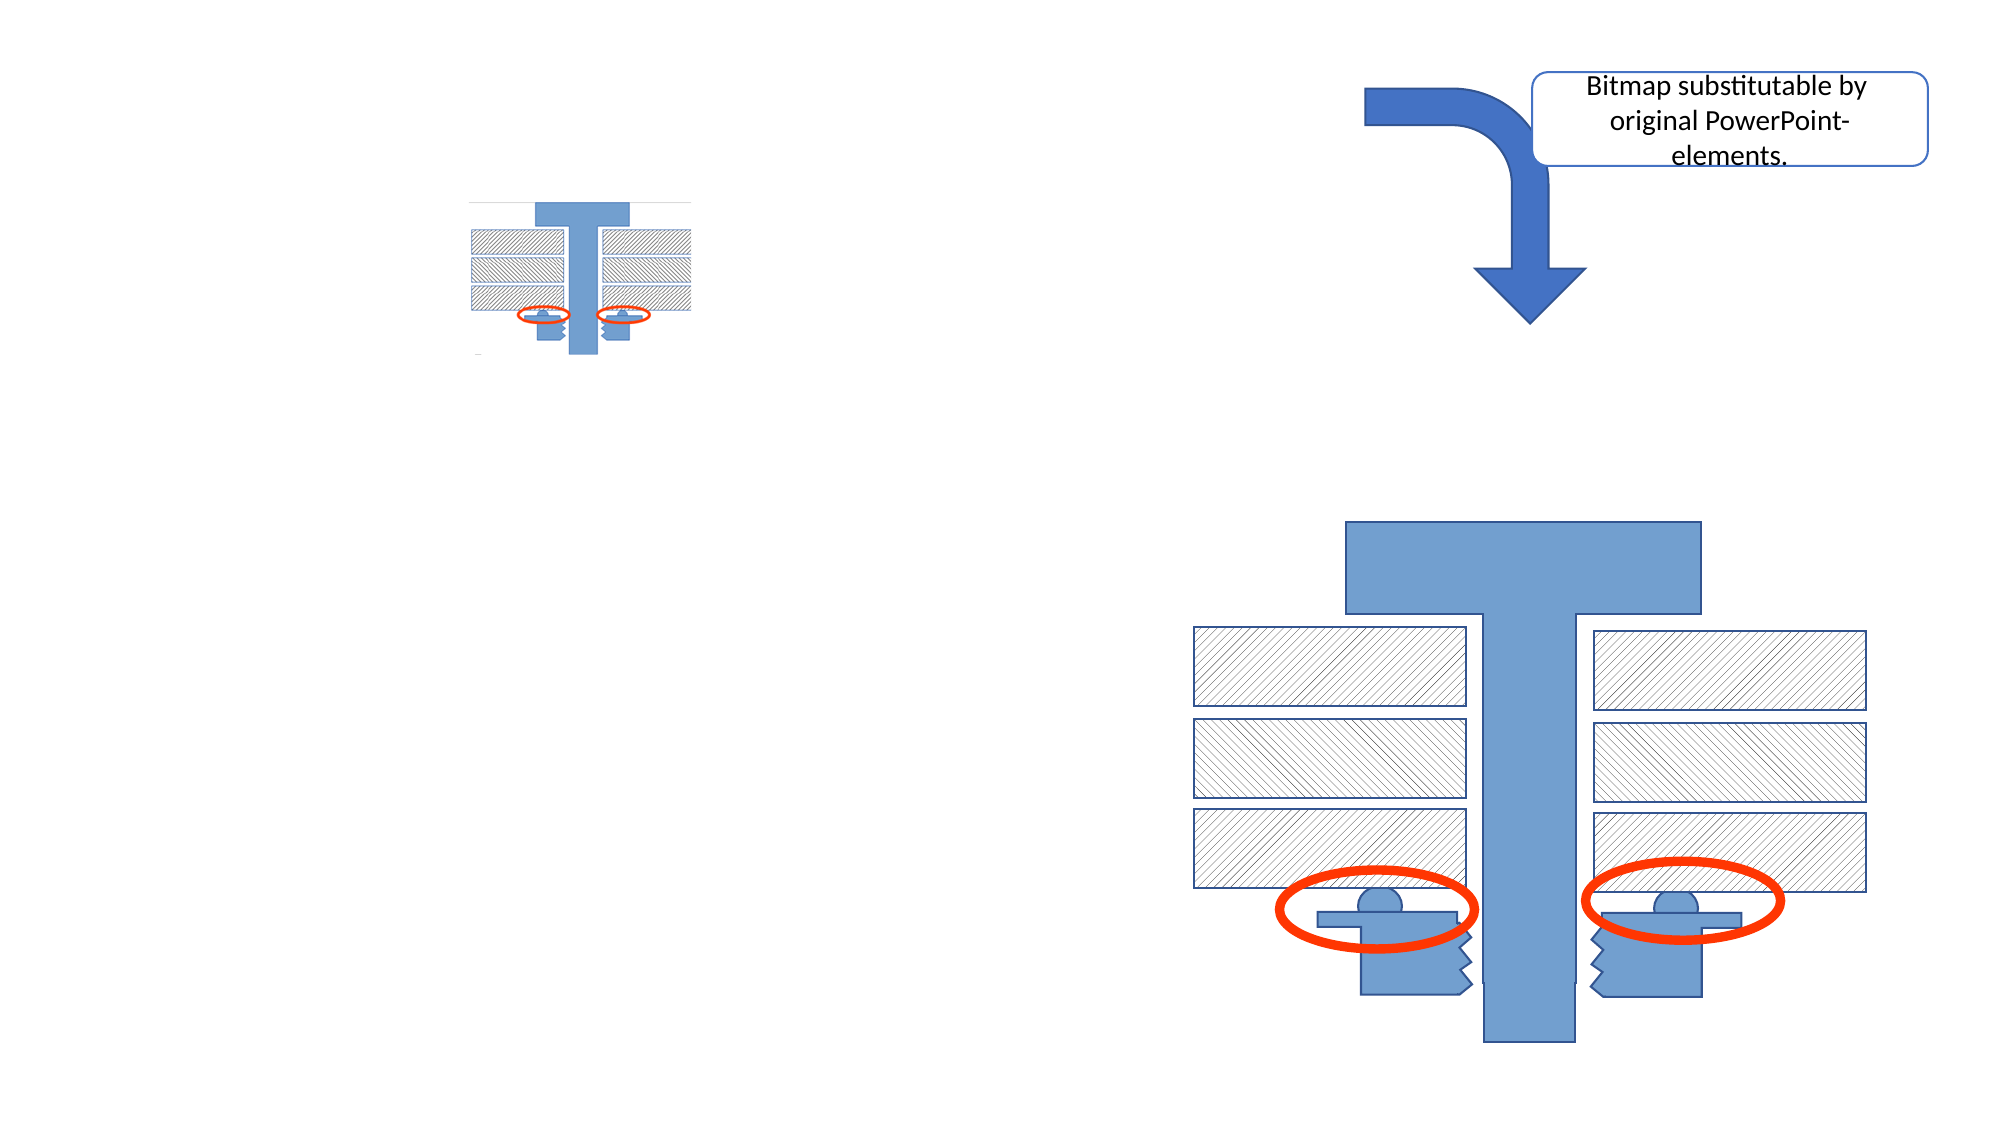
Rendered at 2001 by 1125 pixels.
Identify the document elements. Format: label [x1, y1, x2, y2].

text_box [1365, 71, 1931, 324]
picture [468, 200, 692, 355]
text_box [1193, 521, 1867, 1042]
